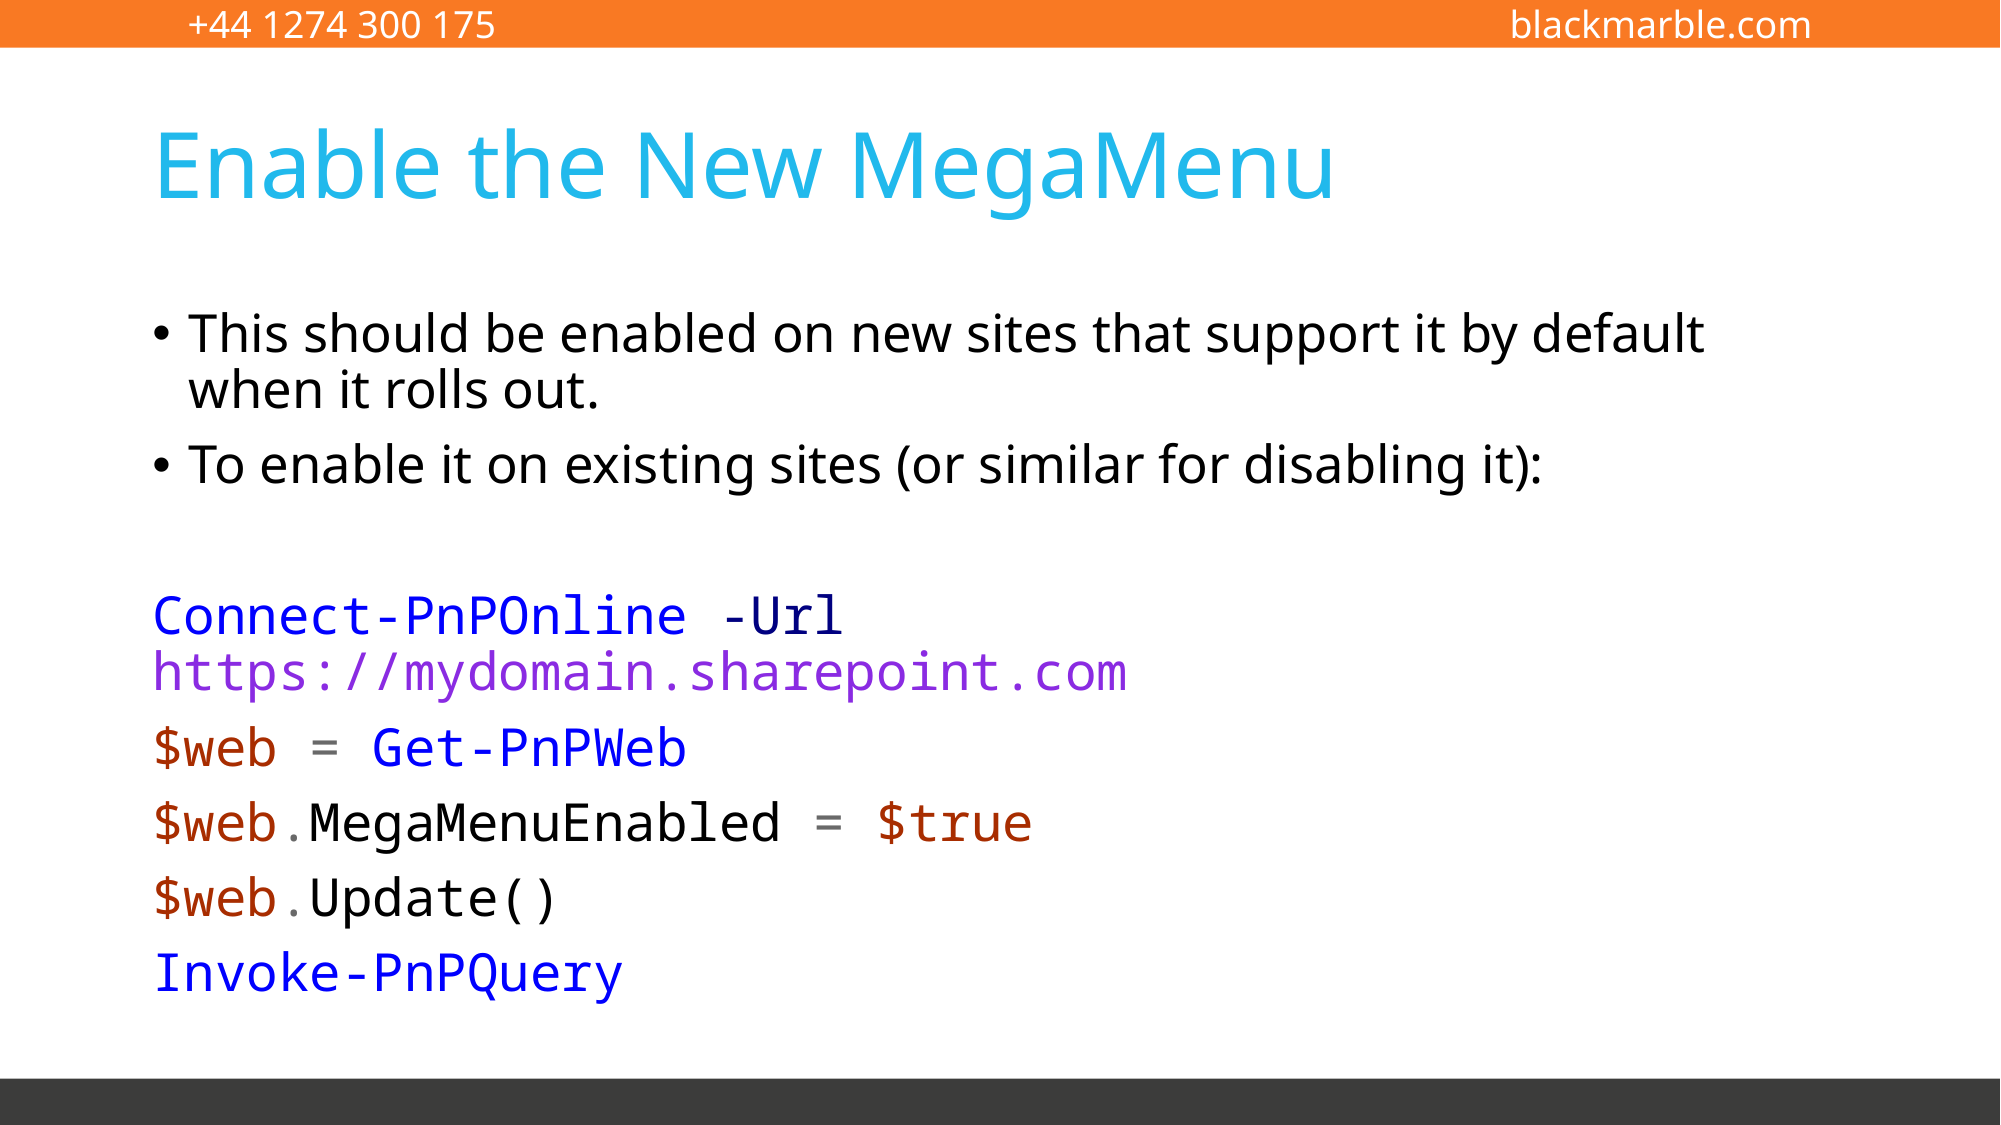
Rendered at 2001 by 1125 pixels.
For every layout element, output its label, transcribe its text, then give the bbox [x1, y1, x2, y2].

list This should be enabled on new sites that support it by default when it rolls out. To enable it on existing sites (or similar for disabling it): Connect-PnPOnline -Url https://mydomain.sharepoint.com $web = Get-PnPWeb $web.MegaMenuEnabled = $true $web.Update() Invoke-PnPQuery [137, 299, 1863, 1014]
title Enable the New MegaMenu [137, 59, 1863, 278]
